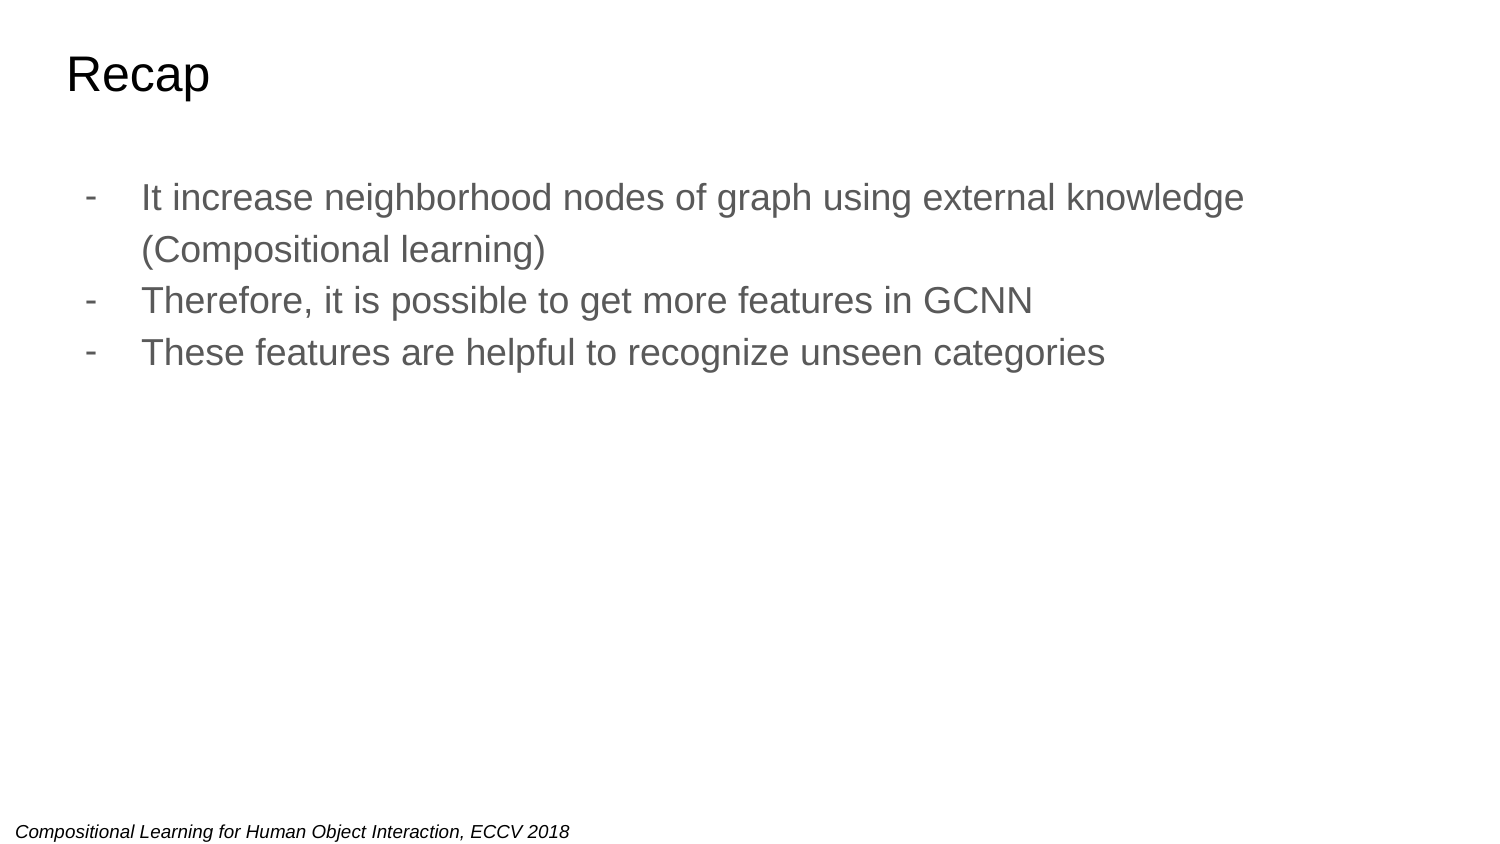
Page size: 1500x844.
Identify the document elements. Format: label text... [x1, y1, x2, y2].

title Recap [51, 26, 1449, 121]
list It increase neighborhood nodes of graph using external knowledge (Compositional learning) Therefore, it is possible to get more features in GCNN These features are helpful to recognize unseen categories [51, 151, 1449, 712]
